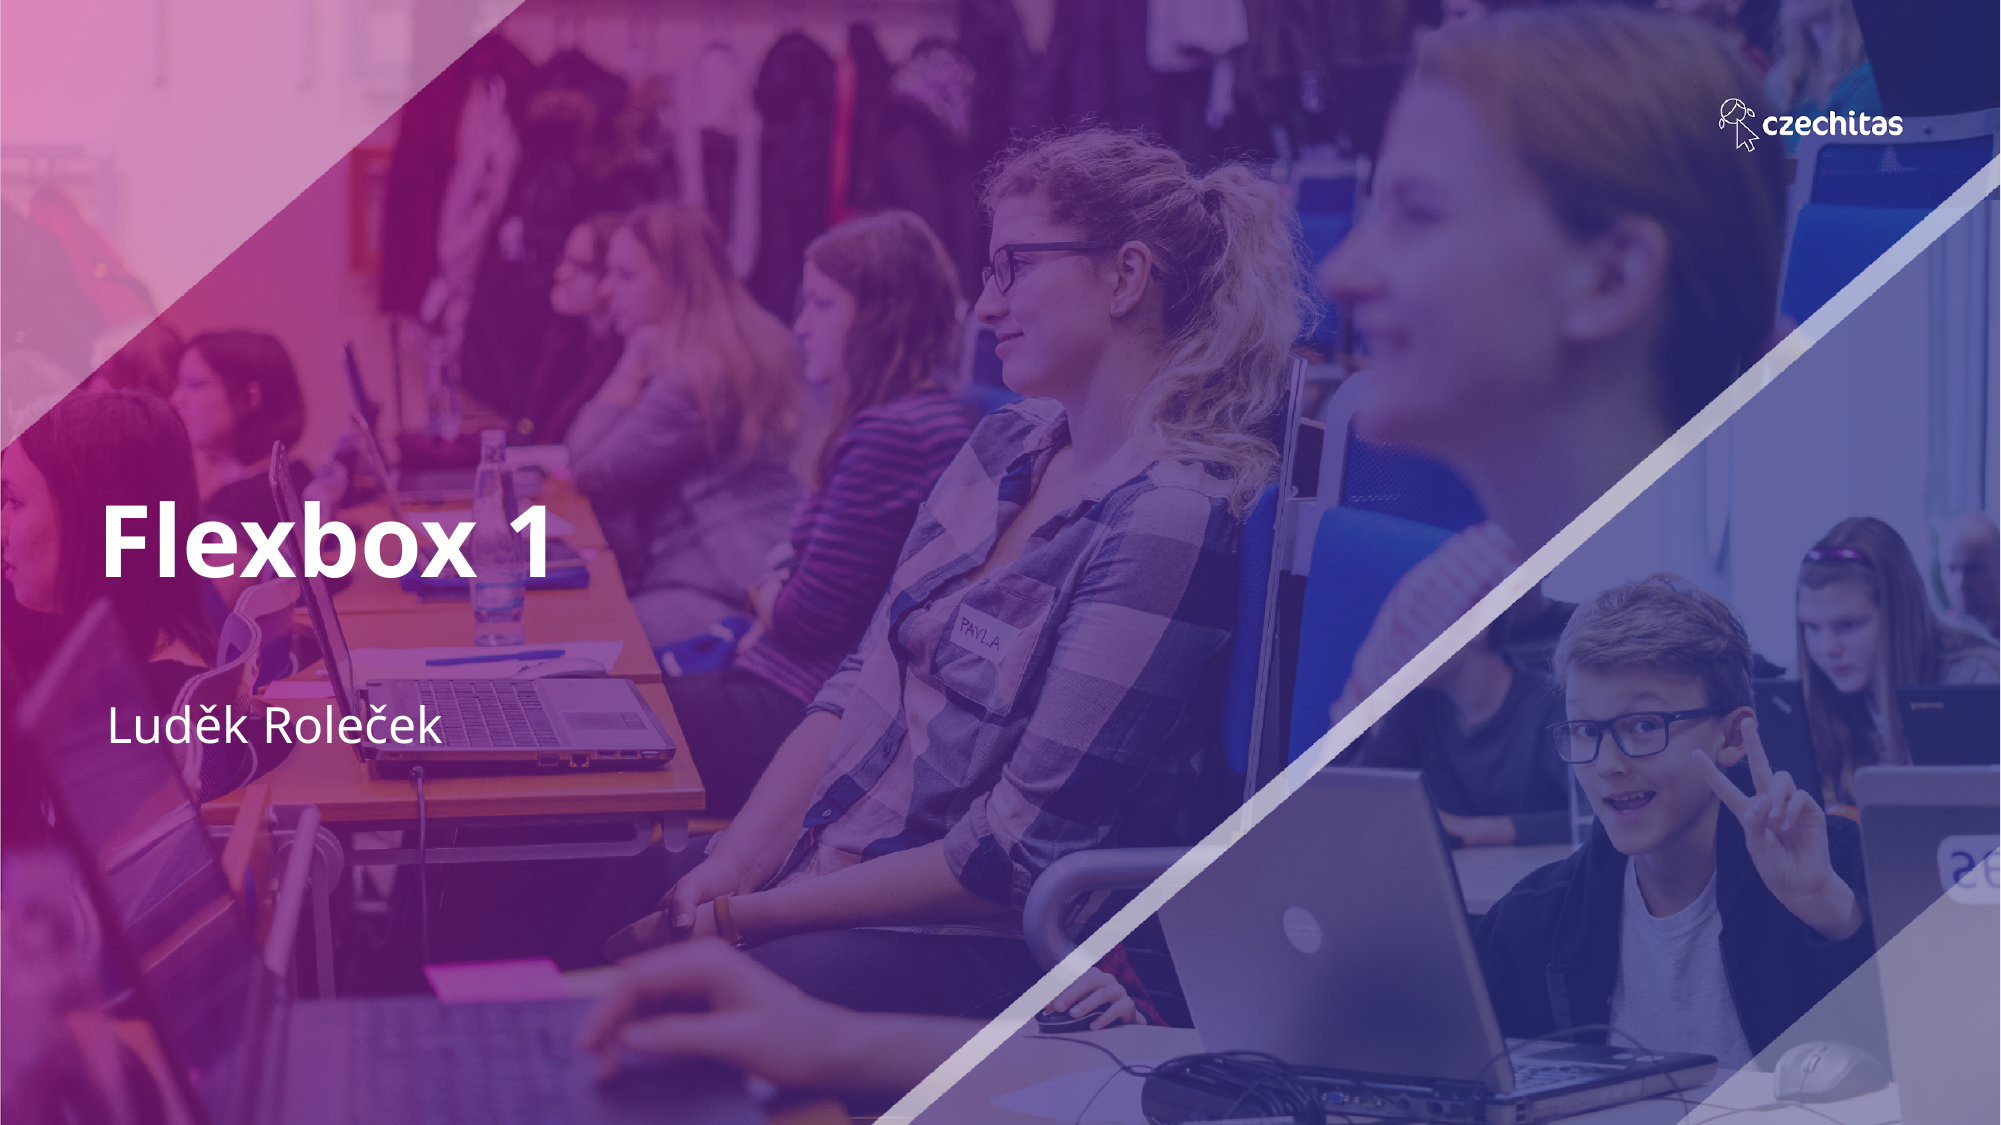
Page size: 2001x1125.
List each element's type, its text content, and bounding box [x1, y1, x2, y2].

subtitle Luděk Roleček [106, 700, 1223, 848]
title Flexbox 1 [97, 326, 1385, 701]
picture [0, 0, 2001, 1125]
